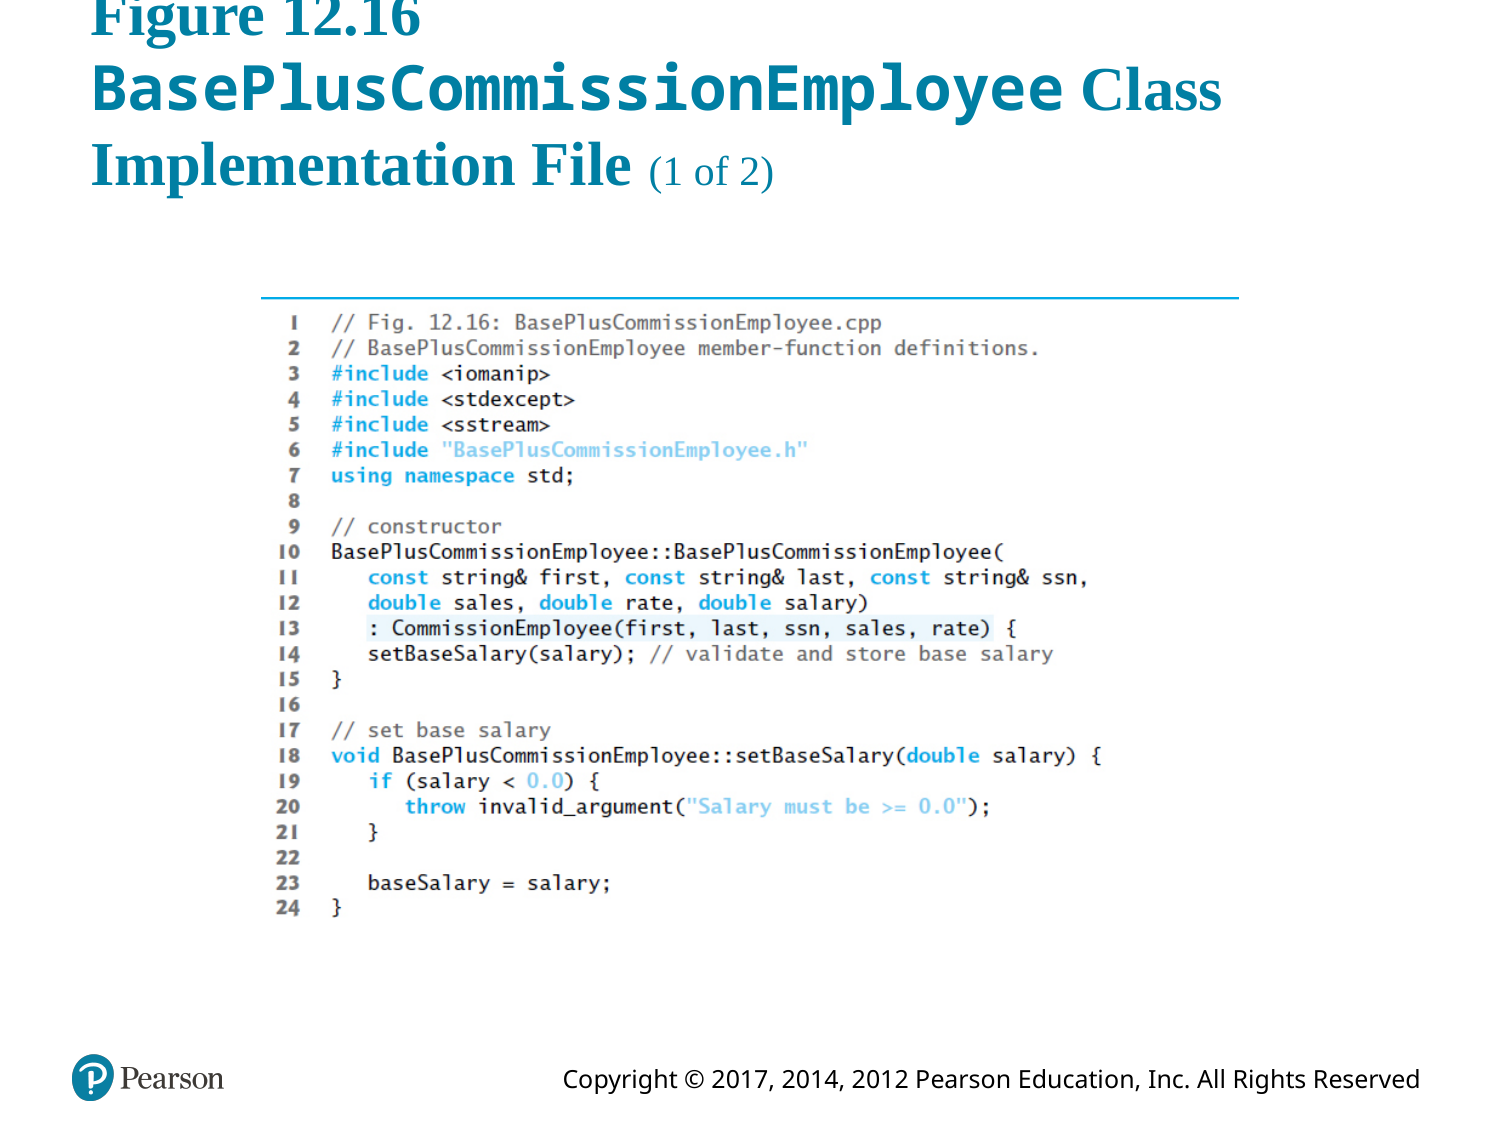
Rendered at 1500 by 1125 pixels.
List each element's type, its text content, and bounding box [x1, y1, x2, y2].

picture [72, 1054, 88, 1070]
picture [80, 1063, 106, 1088]
picture [72, 1087, 83, 1101]
title Figure 12.16 BasePlusCommissionEmployee Class Implementation File (1 of 2) [75, 0, 1425, 213]
picture [98, 1054, 224, 1101]
picture [261, 300, 1239, 919]
